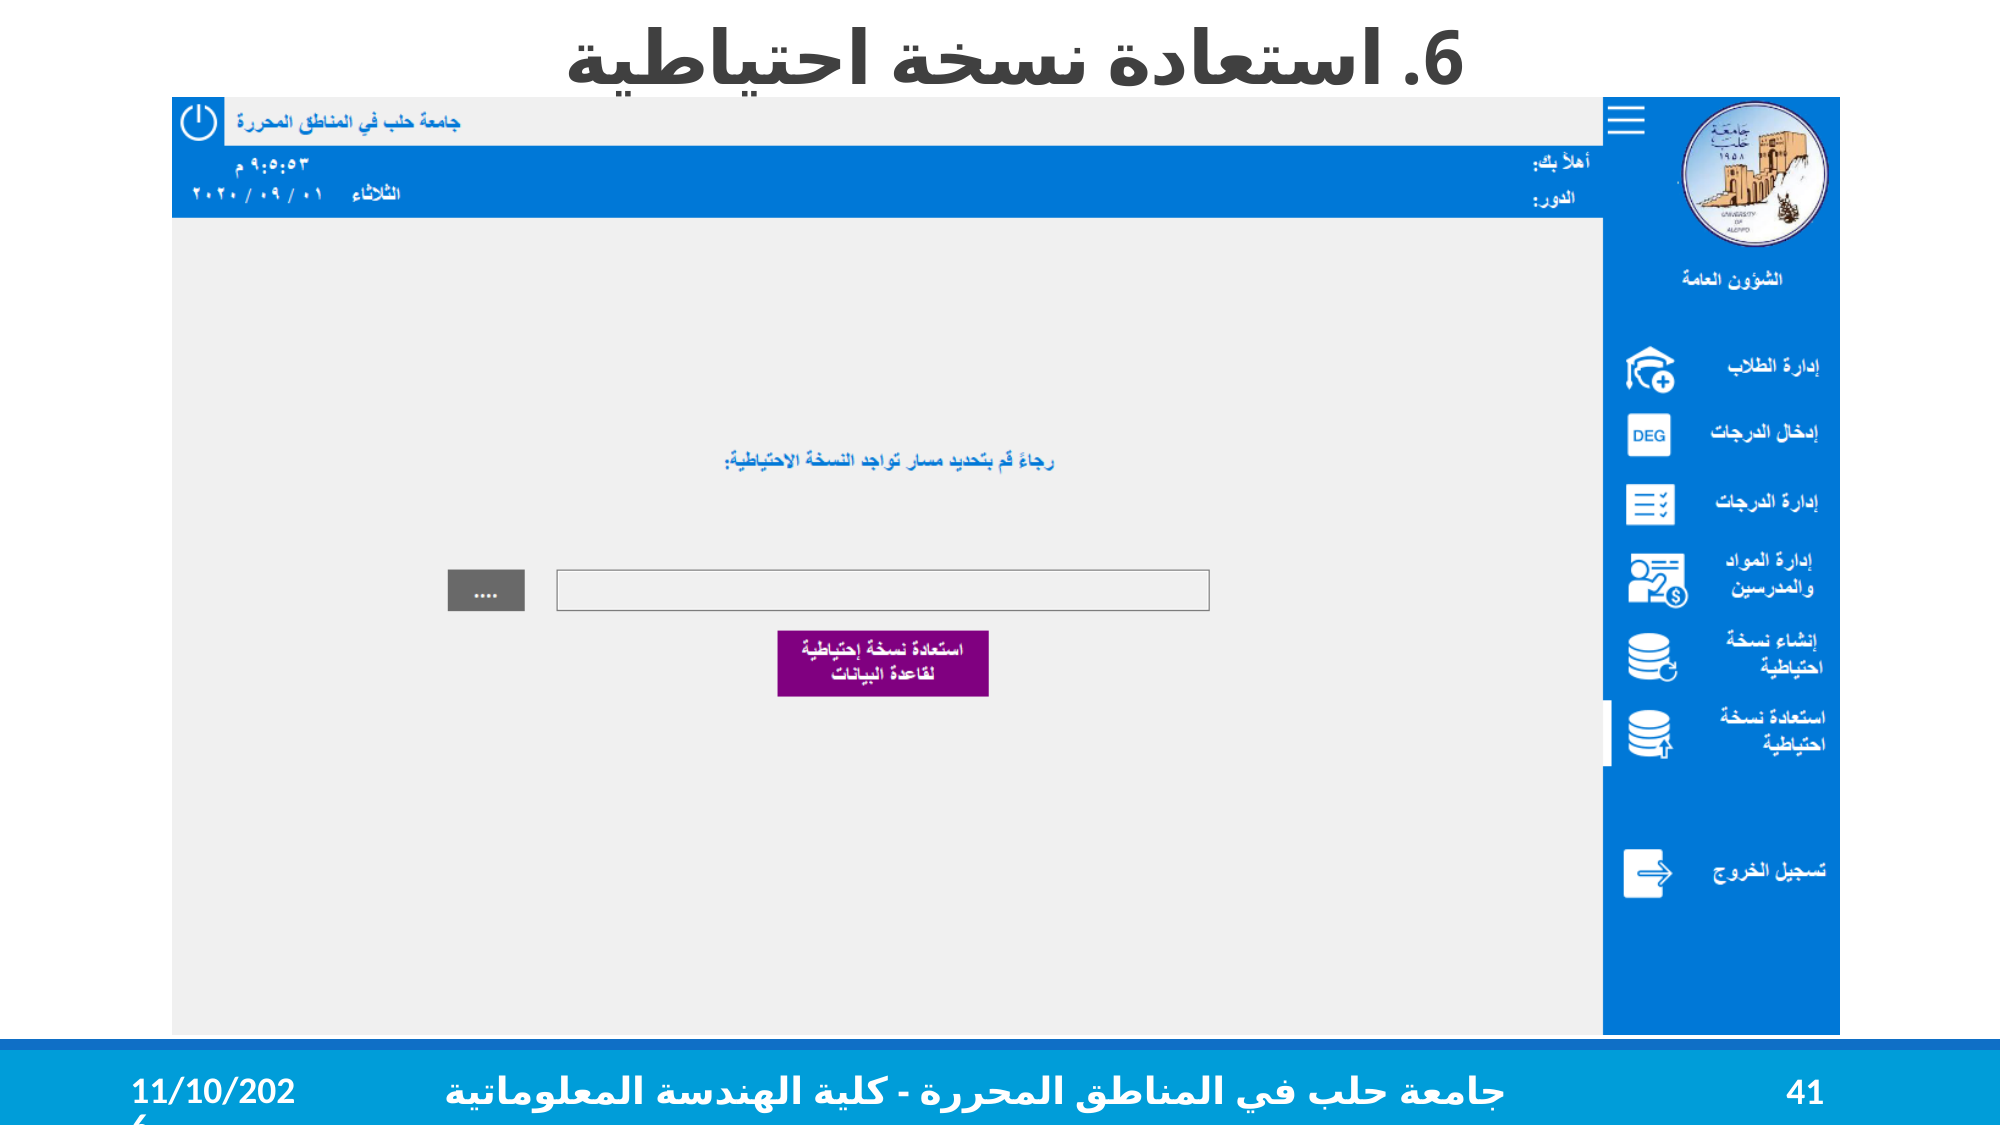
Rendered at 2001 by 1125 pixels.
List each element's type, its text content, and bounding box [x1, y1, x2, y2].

title 6. استعادة نسخة احتياطية [189, 0, 1840, 94]
footer جامعة حلب في المناطق المحررة - كلية الهندسة المعلوماتية [375, 1059, 1625, 1120]
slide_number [115, 1058, 312, 1119]
picture [171, 96, 1840, 1035]
slide_number 41 [1693, 1059, 1840, 1120]
